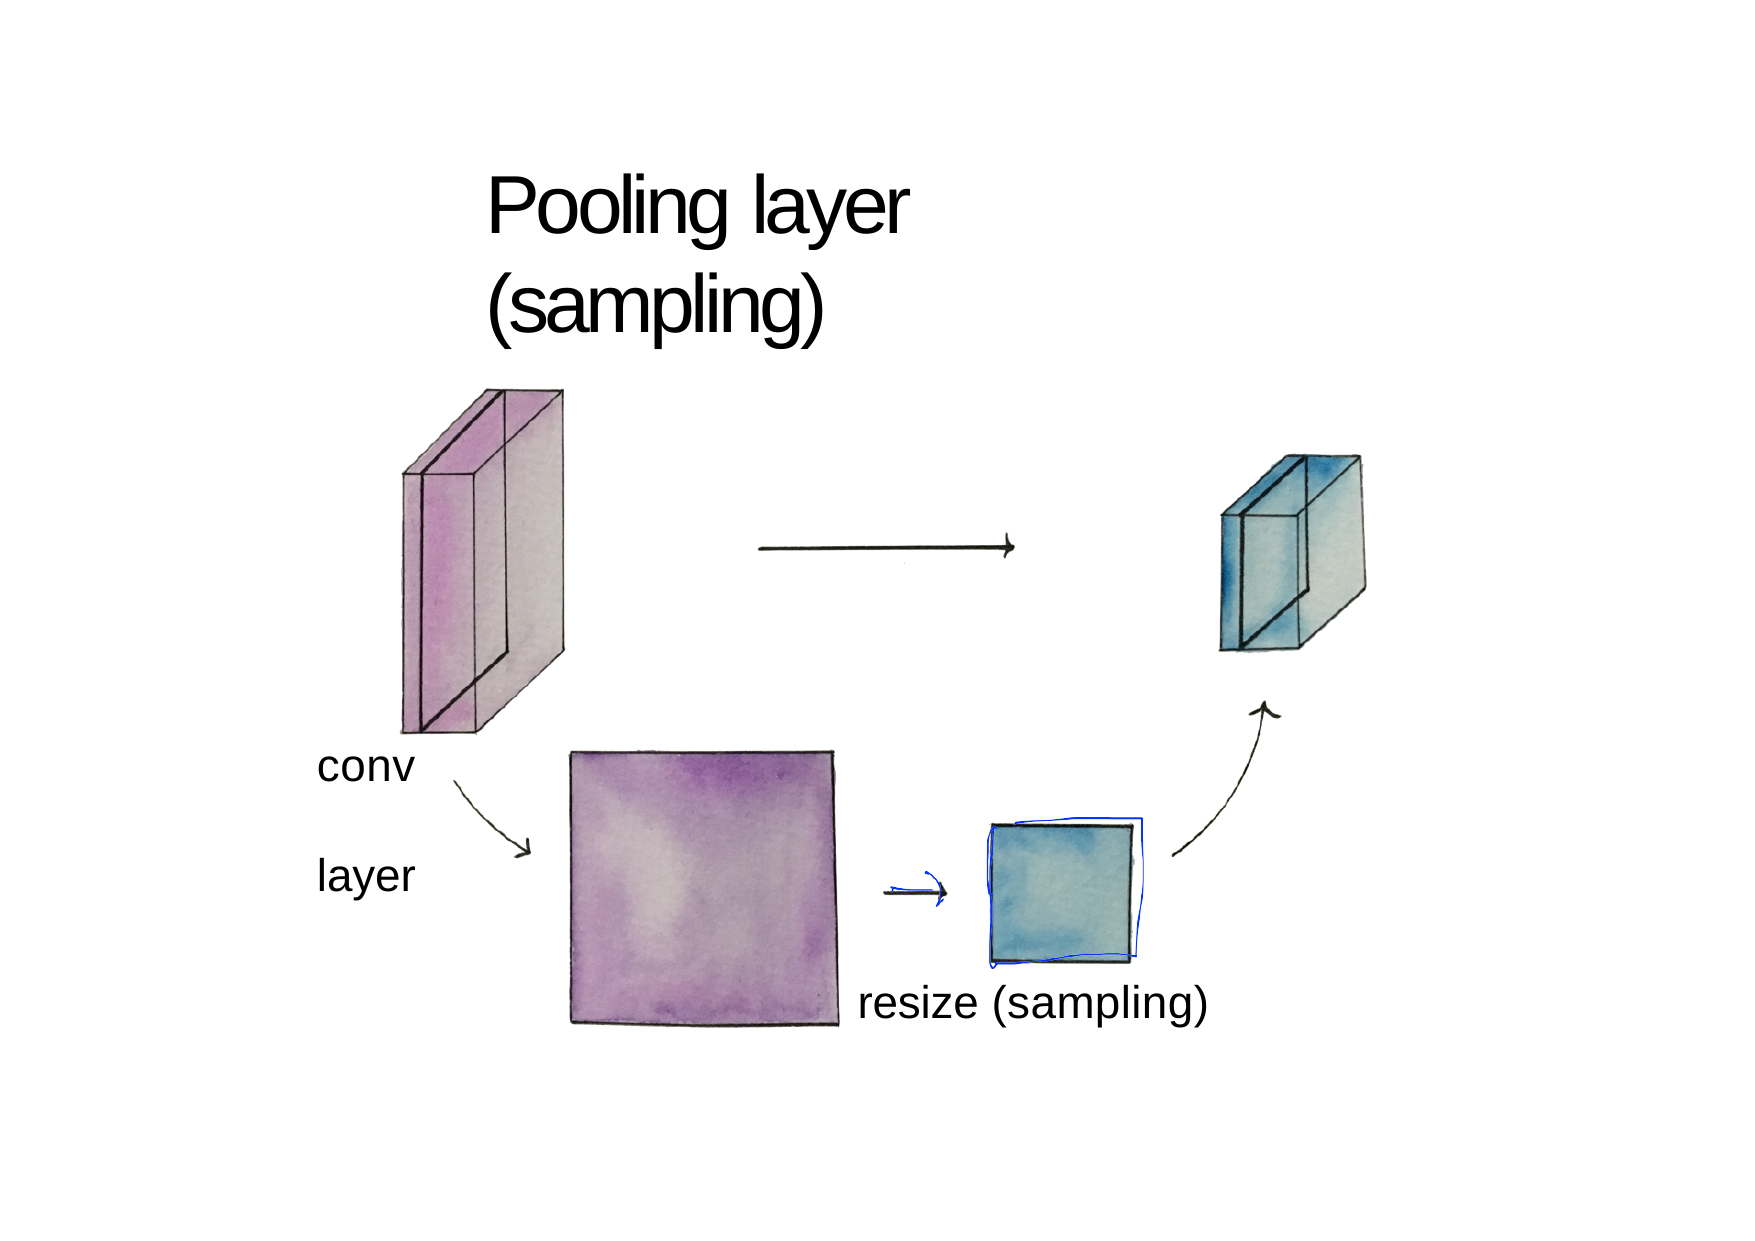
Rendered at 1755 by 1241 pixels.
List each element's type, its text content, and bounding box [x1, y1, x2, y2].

text_box resize (sampling) [855, 970, 1213, 1028]
text_box [384, 387, 1371, 1030]
text_box [986, 817, 1144, 969]
title Pooling layer (sampling) [482, 149, 1272, 359]
text_box [890, 871, 944, 907]
text_box conv layer [314, 733, 419, 901]
